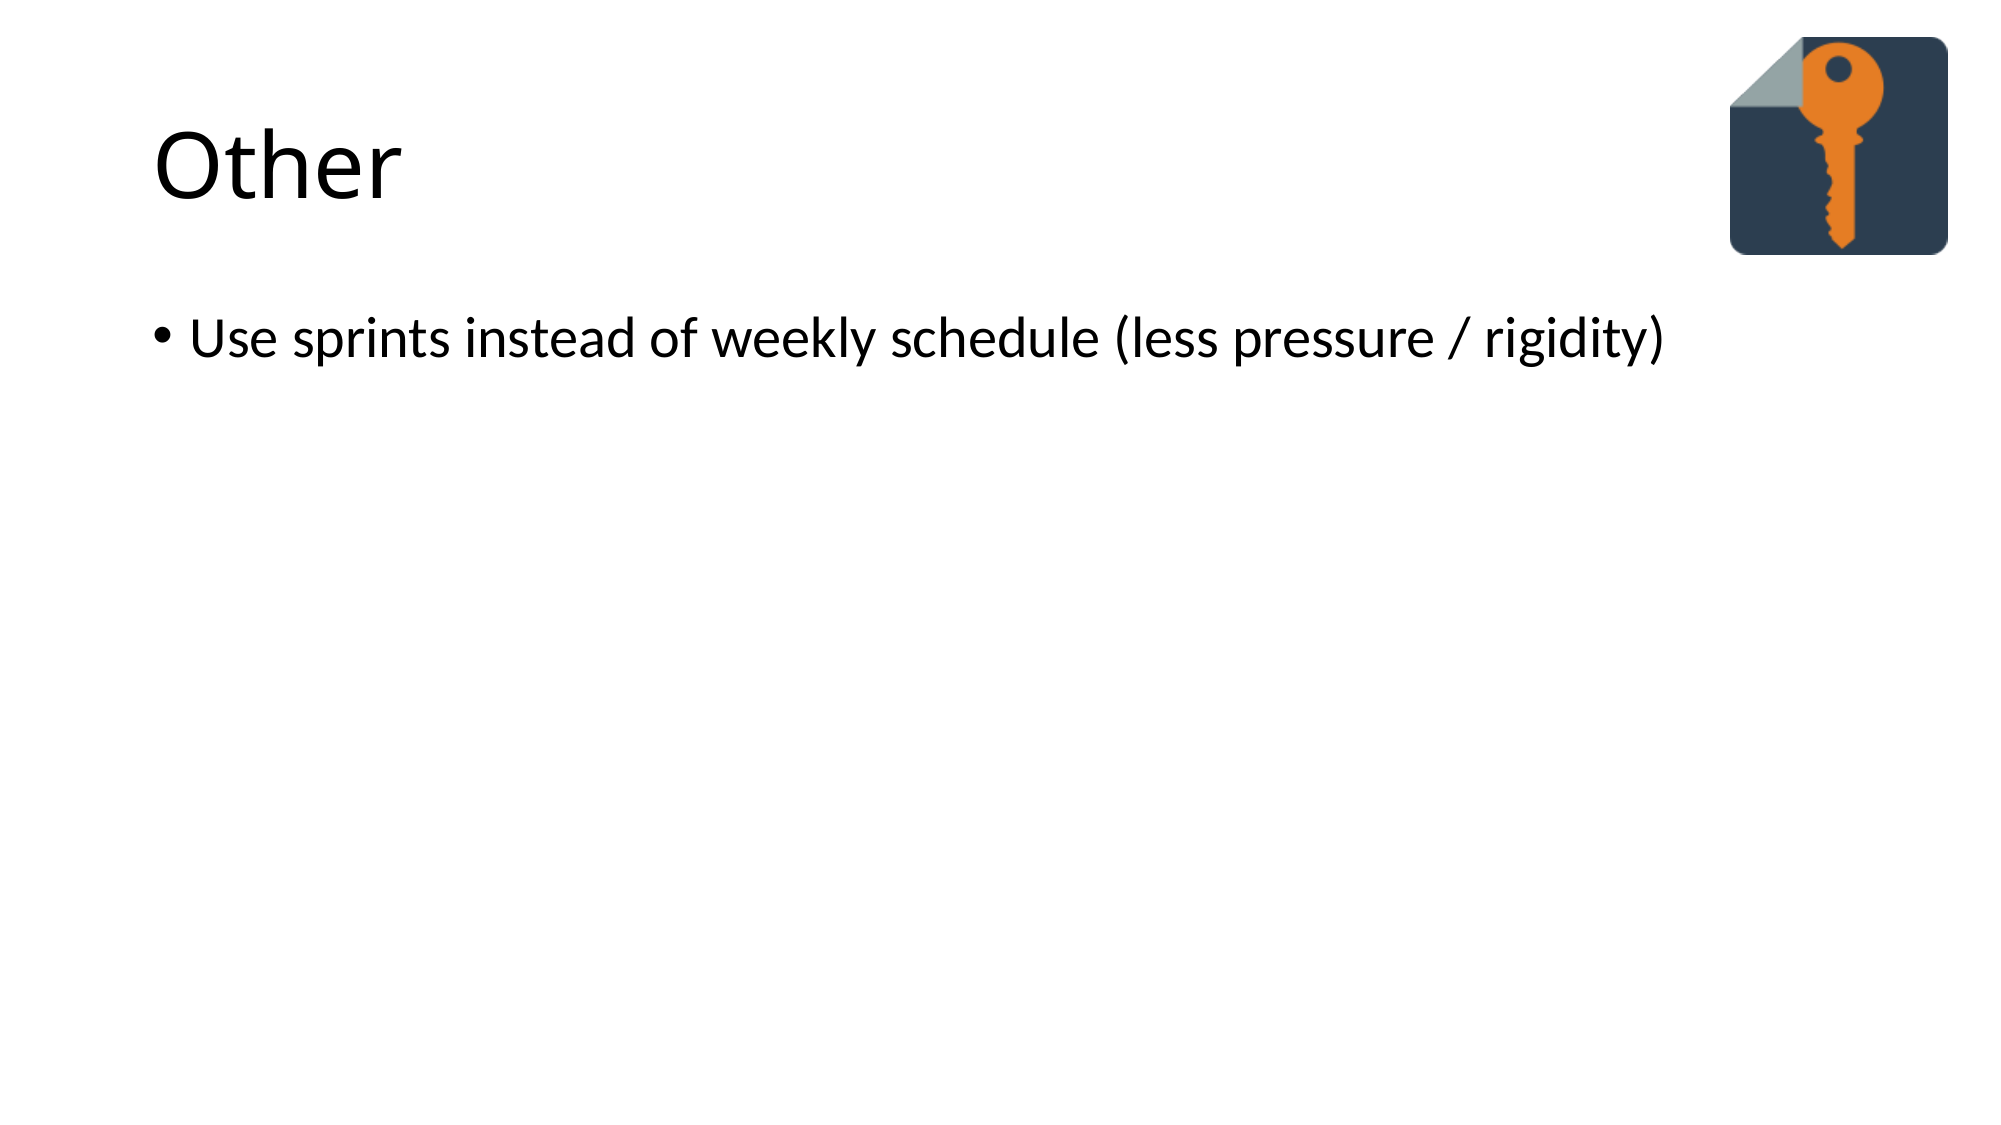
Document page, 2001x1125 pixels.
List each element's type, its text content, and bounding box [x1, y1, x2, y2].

title Other [137, 59, 1863, 278]
picture [1730, 37, 1948, 255]
list Use sprints instead of weekly schedule (less pressure / rigidity) [137, 299, 1863, 1014]
